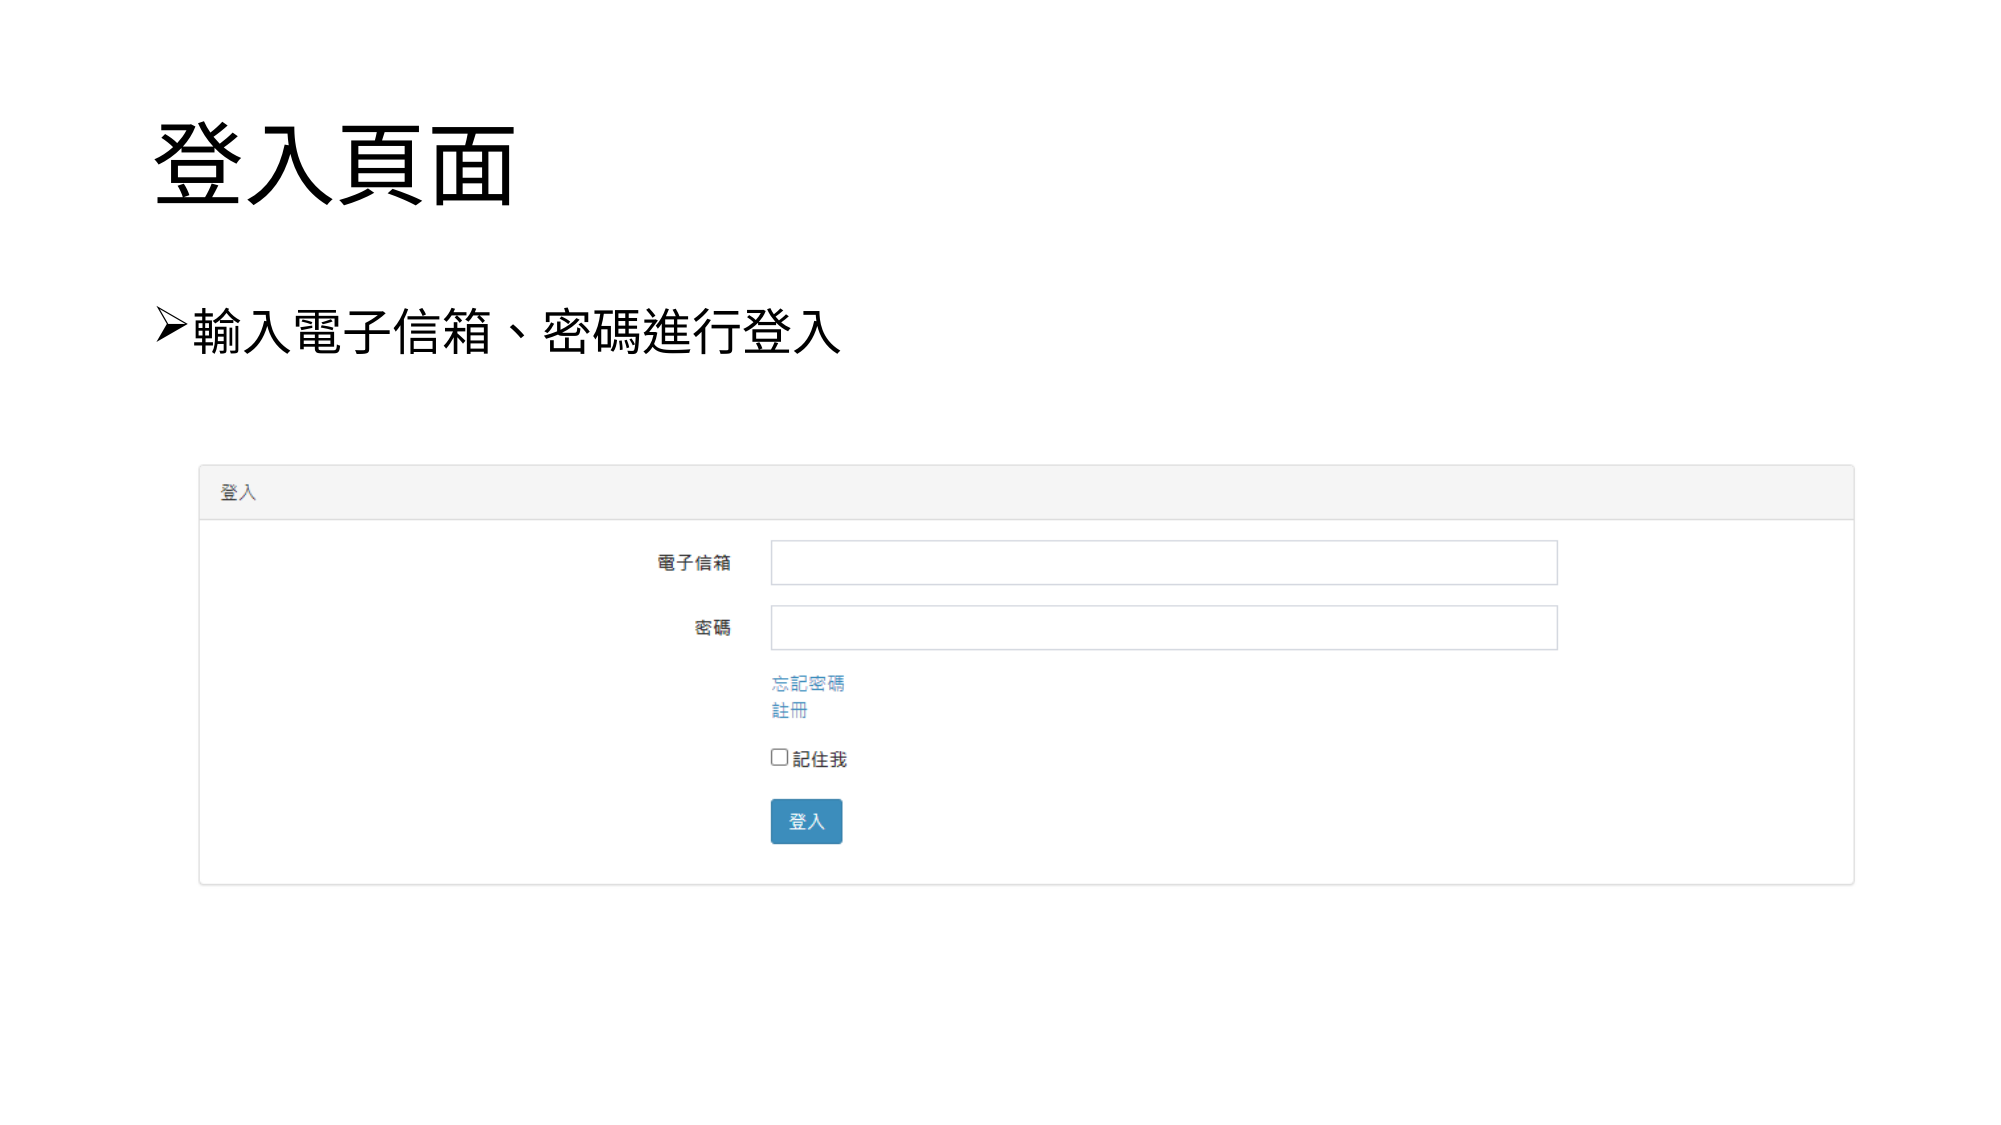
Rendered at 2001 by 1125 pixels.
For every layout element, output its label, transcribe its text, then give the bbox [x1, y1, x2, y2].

title 登入頁面 [137, 59, 1863, 278]
list 輸入電子信箱、密碼進行登入 [137, 299, 1863, 1014]
picture [192, 454, 1863, 904]
